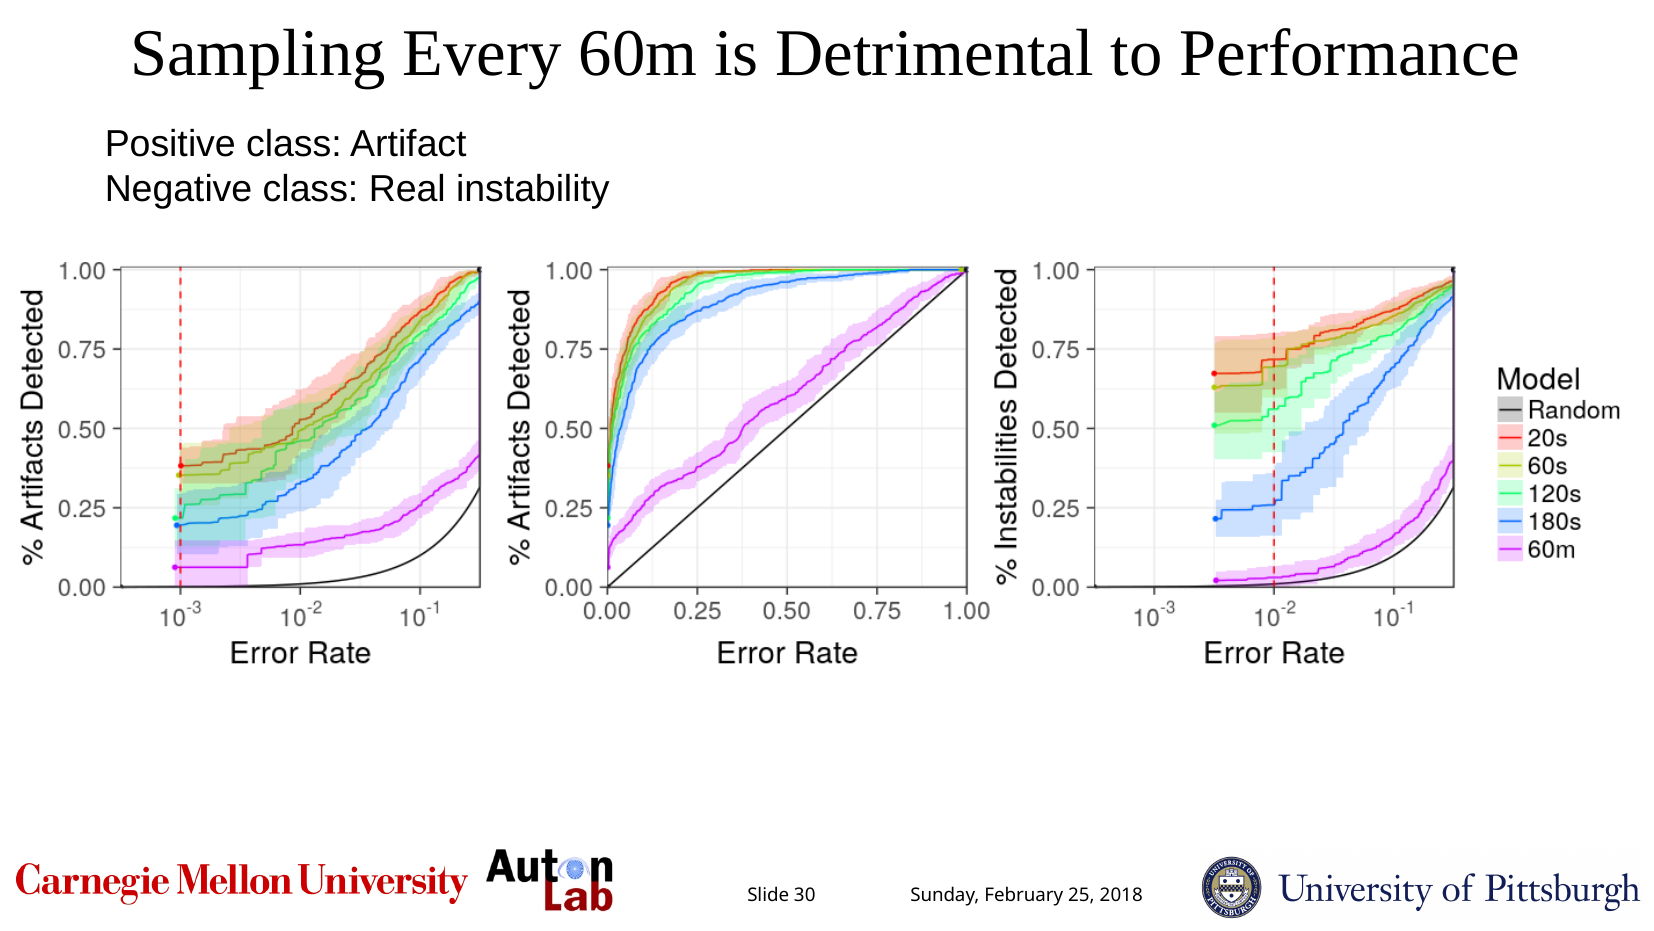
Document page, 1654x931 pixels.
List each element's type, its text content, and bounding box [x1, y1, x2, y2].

picture [16, 262, 1639, 668]
picture [482, 845, 617, 914]
picture [16, 862, 468, 905]
text_box Sampling Every 60m is Detrimental to Performance [0, 0, 1654, 97]
text_box Positive class: Artifact Negative class: Real instability [89, 111, 817, 210]
picture [1194, 849, 1642, 921]
